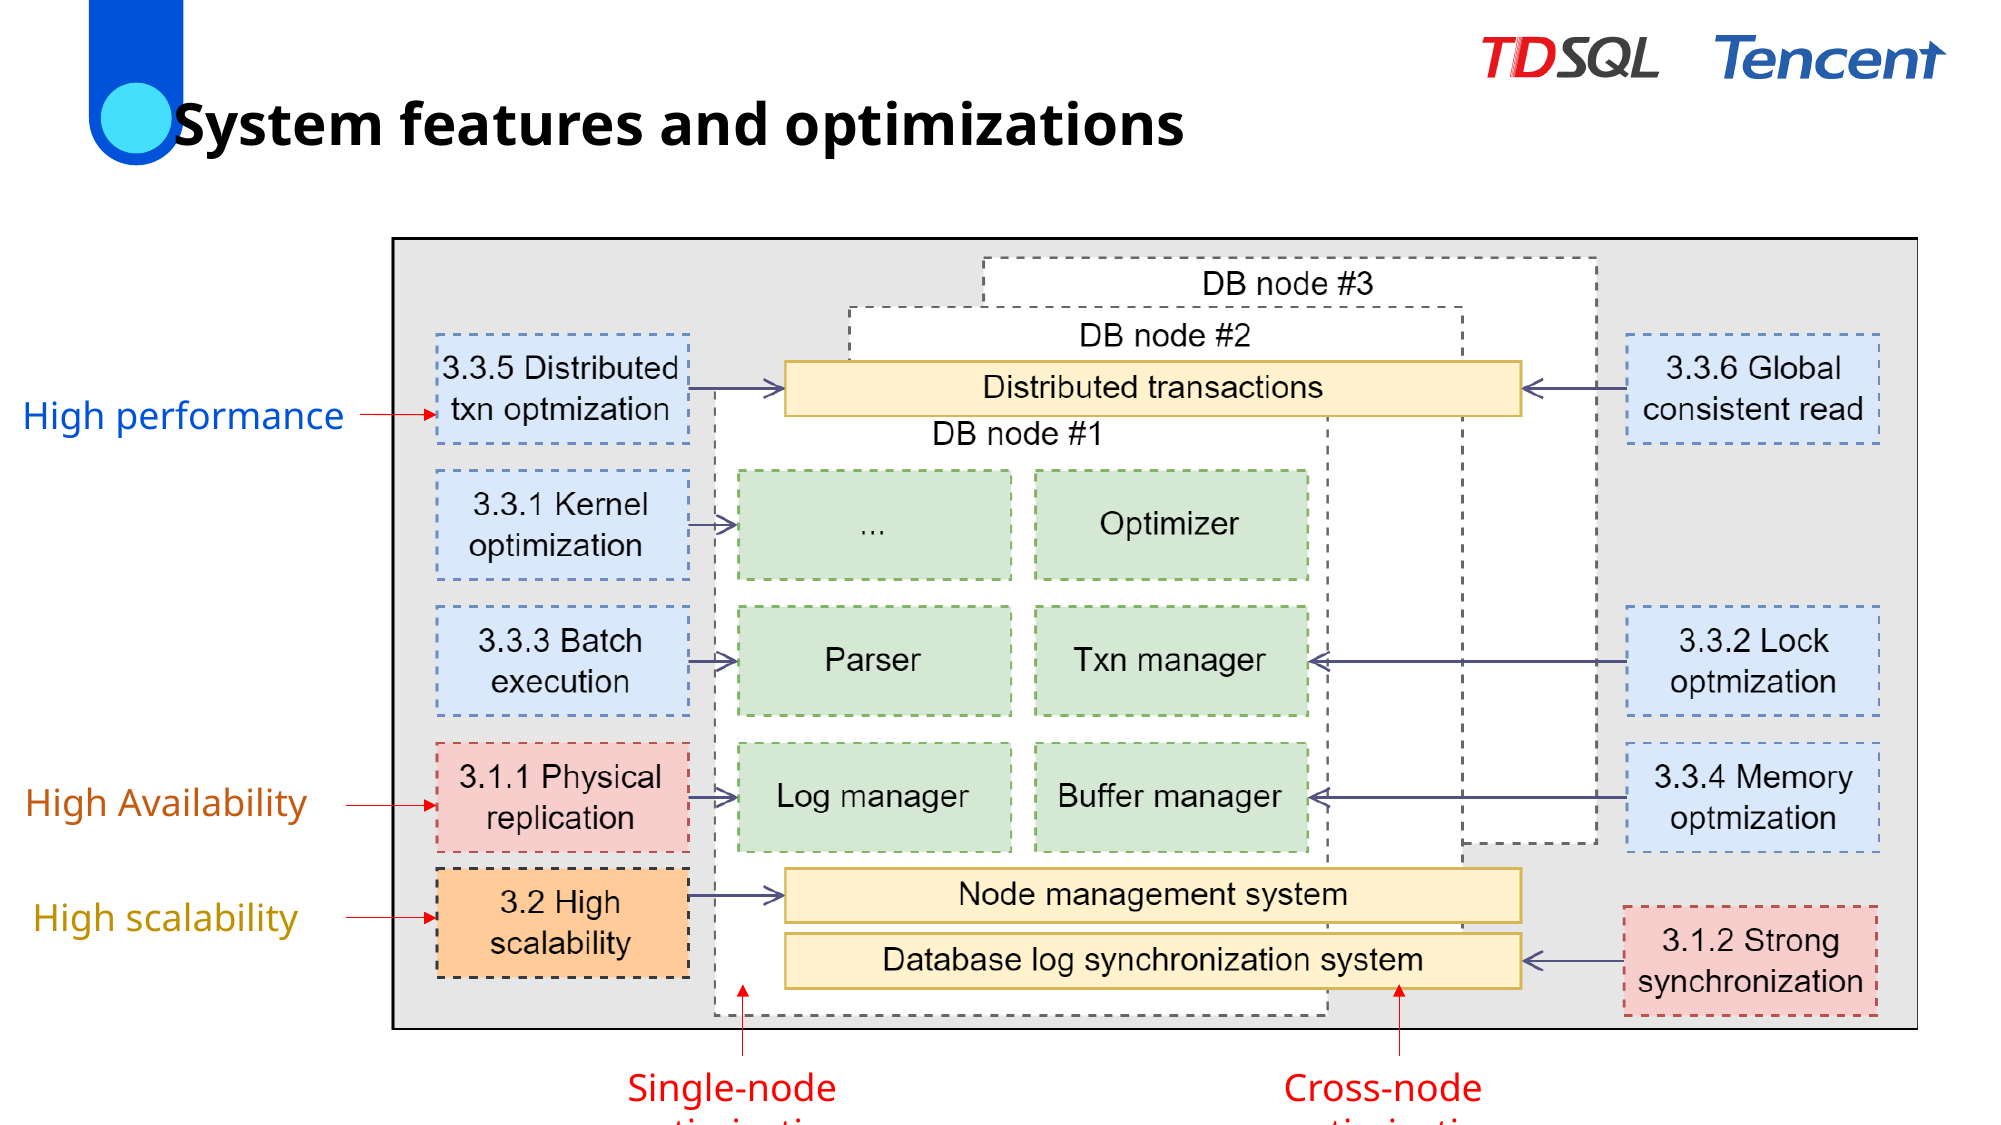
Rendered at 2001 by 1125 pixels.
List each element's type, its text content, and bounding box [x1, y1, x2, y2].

picture [1478, 31, 1663, 83]
text_box High Availability [9, 772, 323, 832]
text_box System features and optimizations [184, 80, 1201, 165]
text_box Single-node optimizations [612, 1056, 1072, 1125]
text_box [88, 0, 184, 166]
text_box High scalability [17, 886, 314, 947]
picture [390, 237, 1918, 1030]
picture [1715, 35, 1947, 79]
text_box High performance [7, 384, 360, 445]
text_box Cross-node optimizations [1268, 1056, 1728, 1125]
